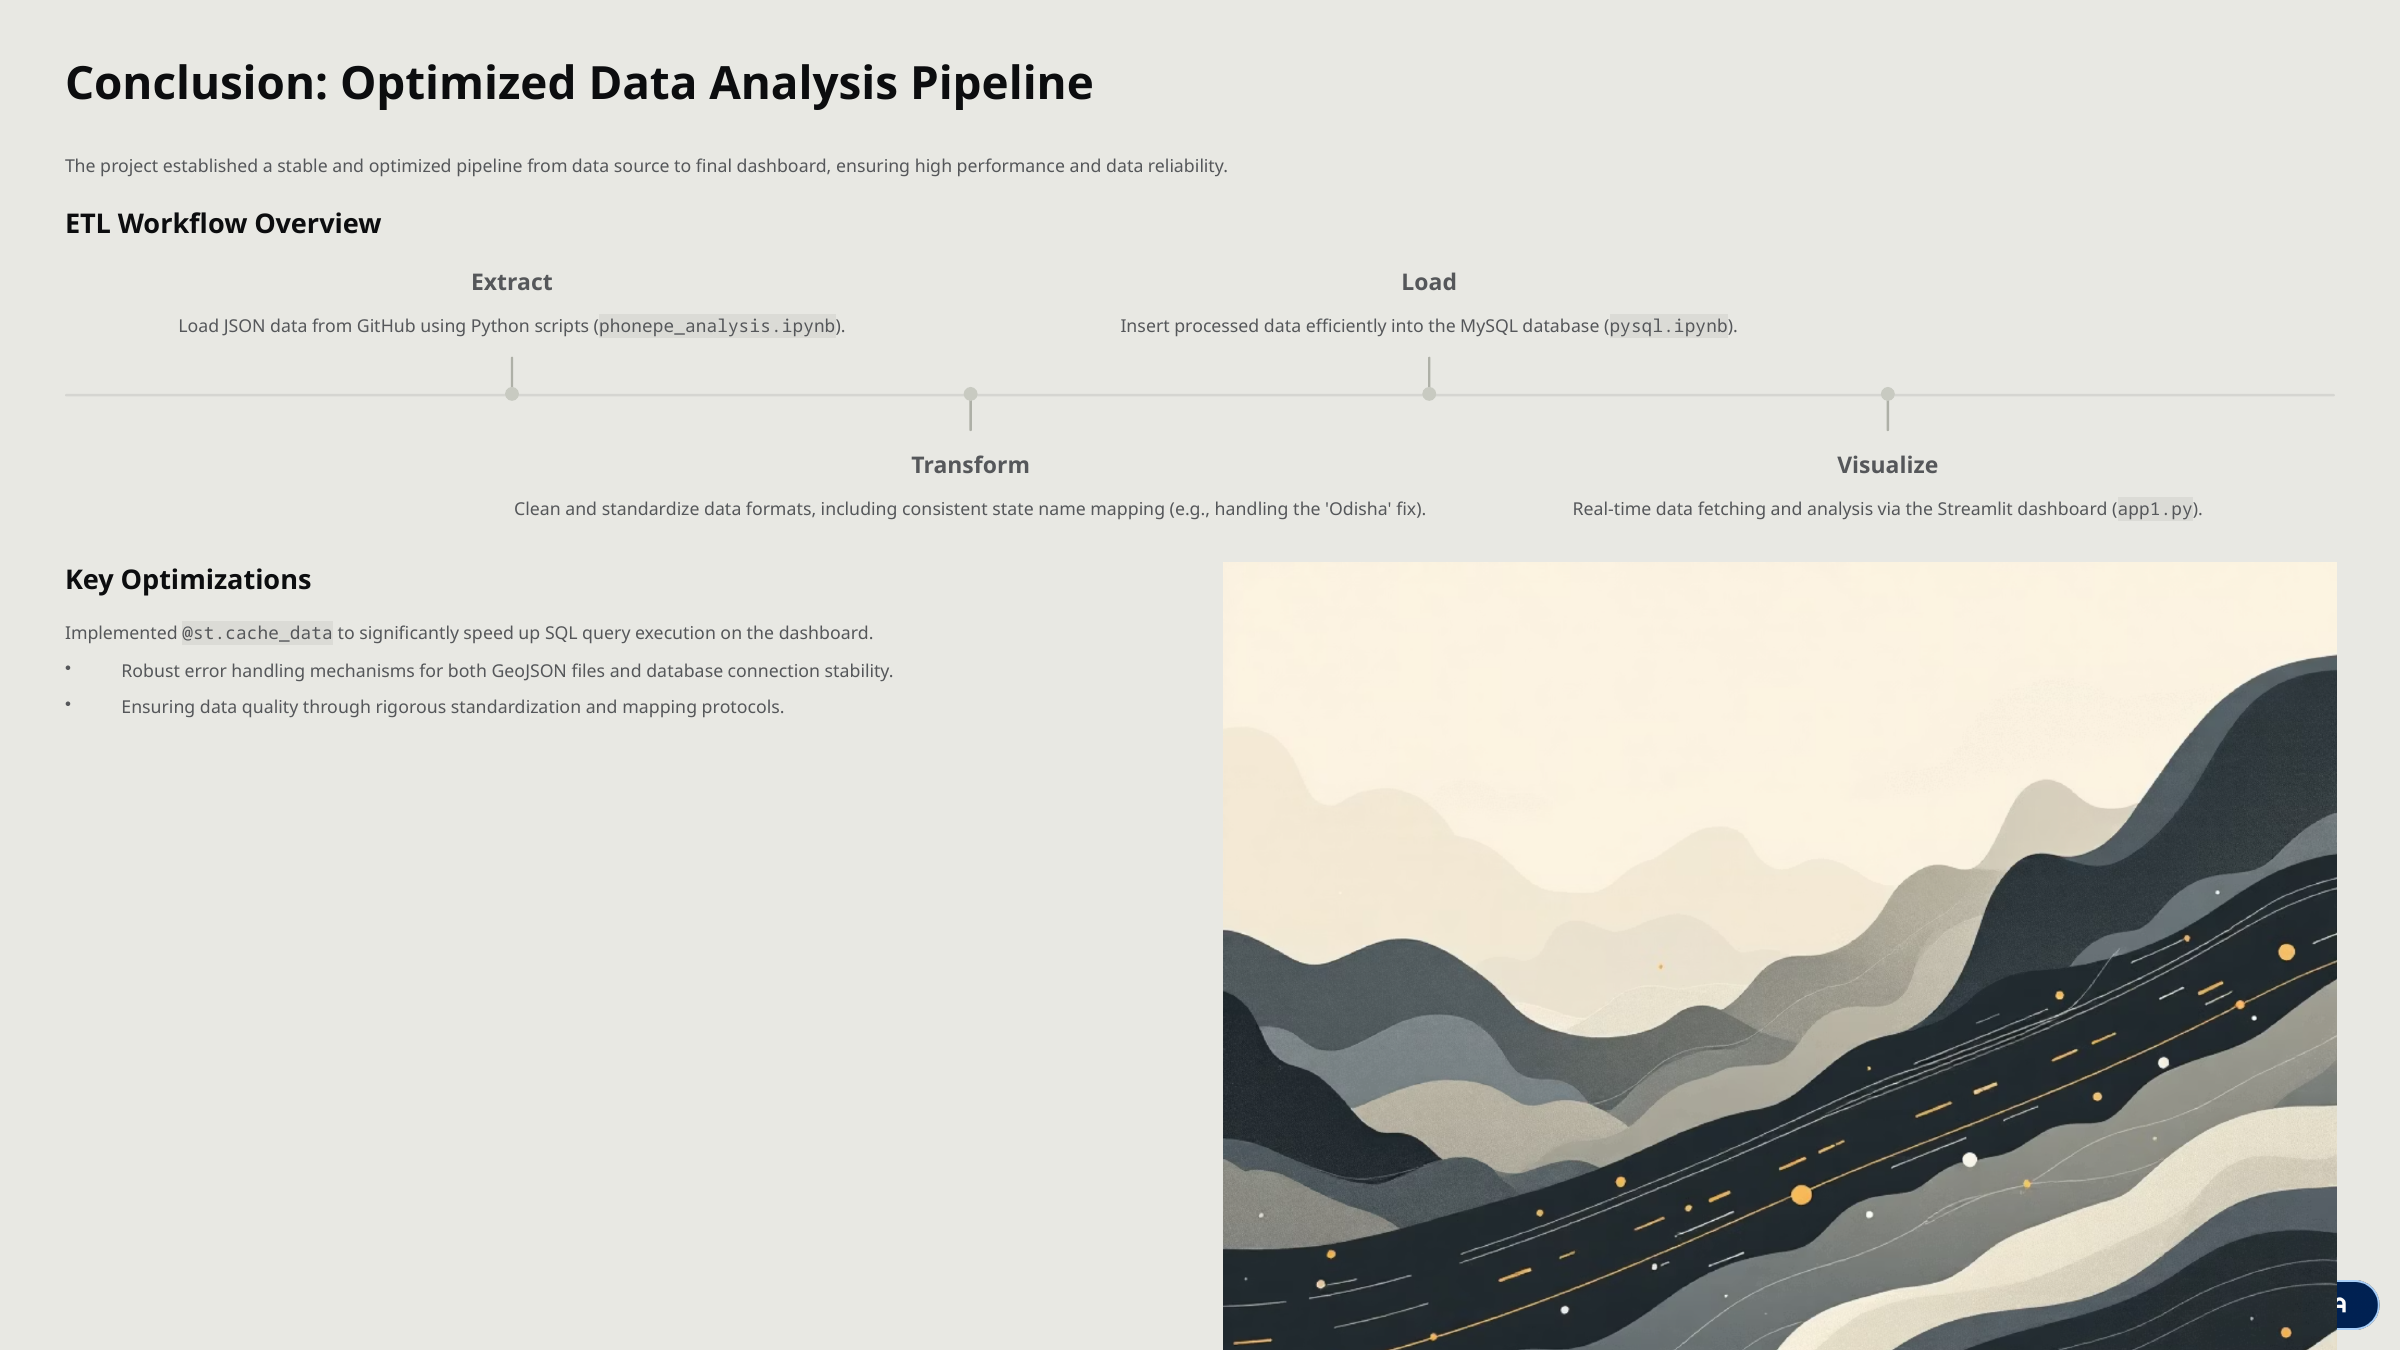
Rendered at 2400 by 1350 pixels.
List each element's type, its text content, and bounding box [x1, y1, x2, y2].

text_box Load JSON data from GitHub using Python scripts (phonepe_analysis.ipynb). [83, 307, 941, 339]
text_box [978, 393, 1422, 397]
text_box Robust error handling mechanisms for both GeoJSON files and database connection stability. [65, 651, 1178, 682]
text_box ETL Workflow Overview [65, 204, 479, 239]
text_box Transform [854, 449, 1087, 479]
text_box [1895, 393, 2335, 397]
text_box Real-time data fetching and analysis via the Streamlit dashboard (app1.py). [1459, 489, 2317, 521]
text_box Load [1312, 266, 1546, 296]
text_box Insert processed data efficiently into the MySQL database (pysql.ipynb). [1000, 307, 1858, 339]
text_box [963, 386, 978, 401]
text_box Ensuring data quality through rigorous standardization and mapping protocols. [65, 687, 1178, 718]
text_box [510, 356, 514, 387]
text_box [1436, 393, 1881, 397]
text_box The project established a stable and optimized pipeline from data source to final dashboard, ensuring high performance and data reliability. [65, 146, 2335, 177]
text_box [1886, 401, 1890, 432]
text_box Visualize [1771, 449, 2005, 479]
text_box Clean and standardize data formats, including consistent state name mapping (e.g., handling the 'Odisha' fix). [542, 489, 1399, 520]
text_box [1422, 386, 1437, 401]
text_box [505, 386, 519, 401]
text_box Implemented @st.cache_data to significantly speed up SQL query execution on the dashboard. [65, 613, 1178, 645]
text_box Key Optimizations [65, 560, 394, 596]
text_box [1880, 386, 1895, 401]
text_box Extract [395, 266, 629, 296]
text_box Conclusion: Optimized Data Analysis Pipeline [65, 51, 1393, 110]
text_box [65, 393, 505, 397]
picture [1223, 562, 2389, 1350]
text_box [519, 393, 964, 397]
